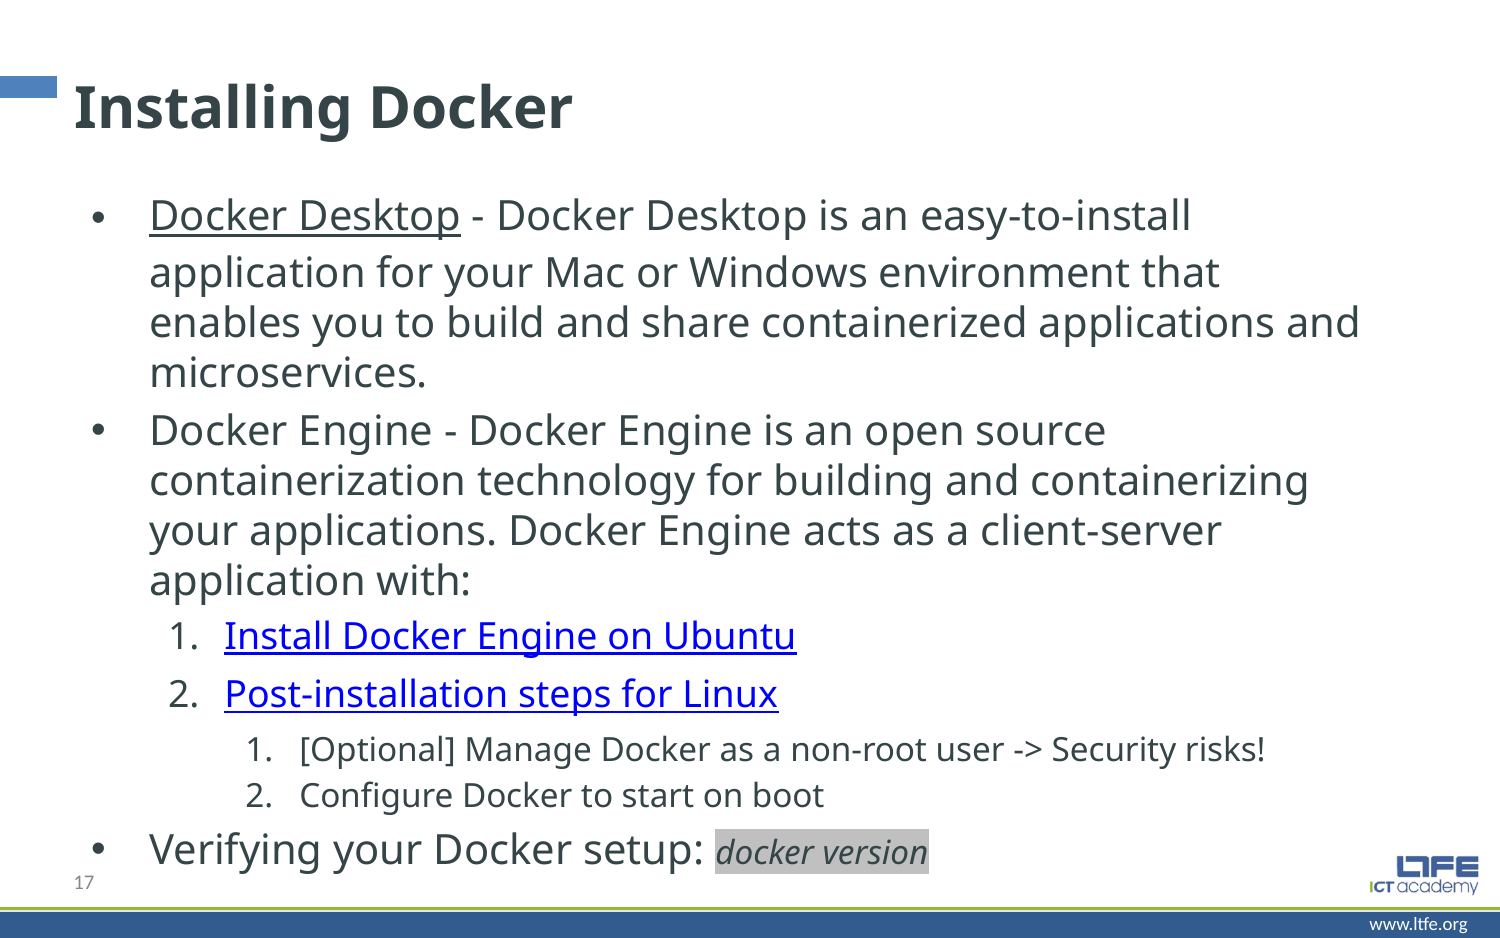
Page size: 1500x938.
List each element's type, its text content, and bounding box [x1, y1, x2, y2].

title Installing Docker [59, 75, 1410, 179]
slide_number 17 [58, 856, 199, 907]
list Docker Desktop - Docker Desktop is an easy-to-install application for your Mac or Windows environment that enables you to build and share containerized applications and microservices. Docker Engine - Docker Engine is an open source containerization technology for building and containerizing your applications. Docker Engine acts as a client-server application with: Install Docker Engine on Ubuntu Post-installation steps for Linux [Optional] Manage Docker as a non-root user -> Security risks! Configure Docker to start on boot Verifying your Docker setup: docker version [59, 181, 1392, 831]
picture [0, 0, 1500, 938]
